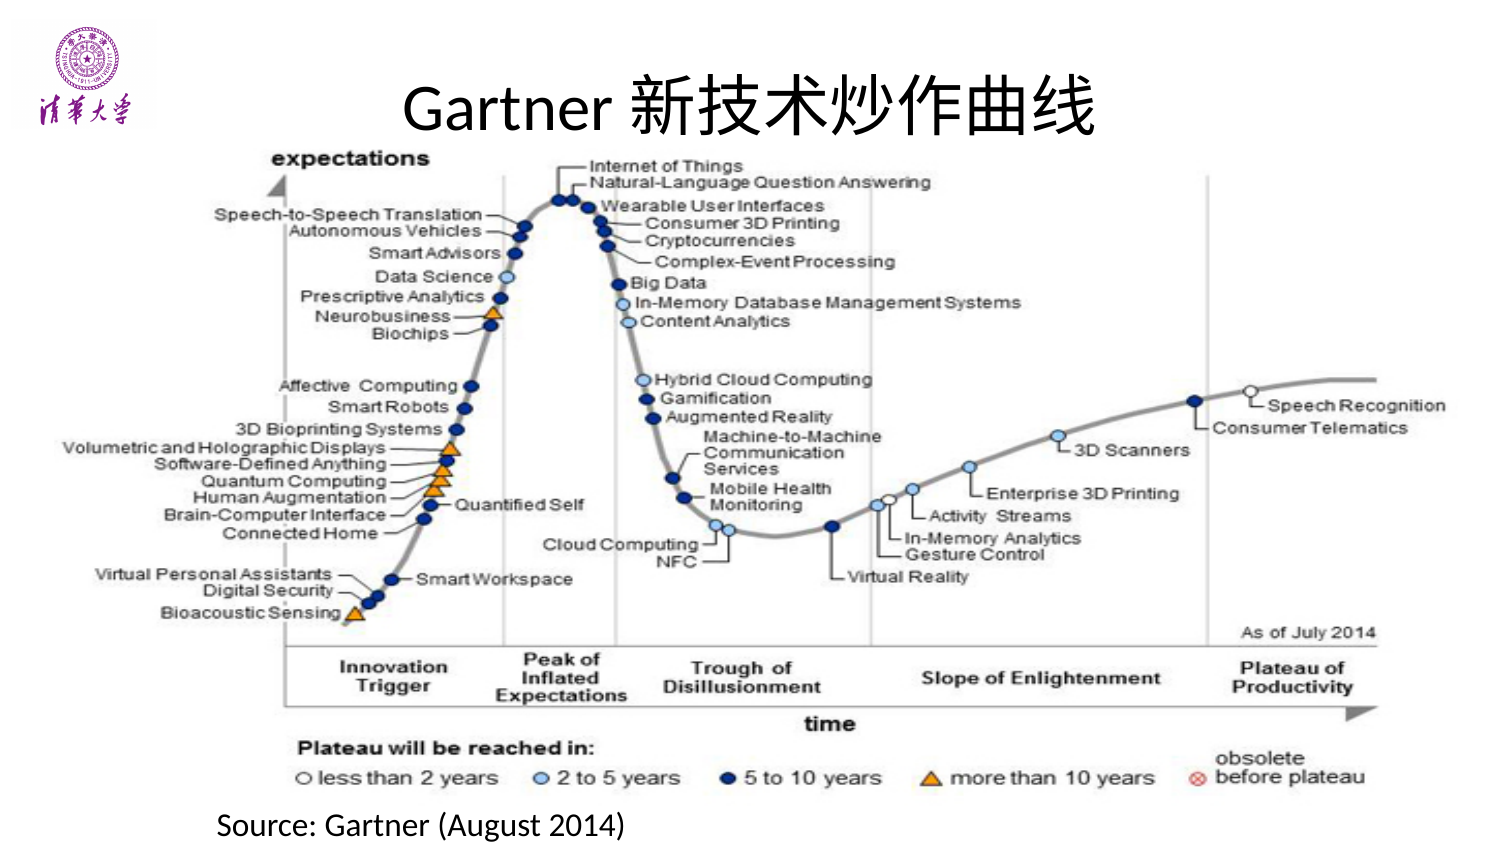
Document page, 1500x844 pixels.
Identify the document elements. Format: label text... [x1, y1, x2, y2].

picture [53, 136, 1461, 807]
text_box Source: Gartner (August 2014) [201, 815, 649, 844]
title Gartner新技术炒作曲线 [75, 33, 1425, 135]
picture [11, 19, 157, 129]
